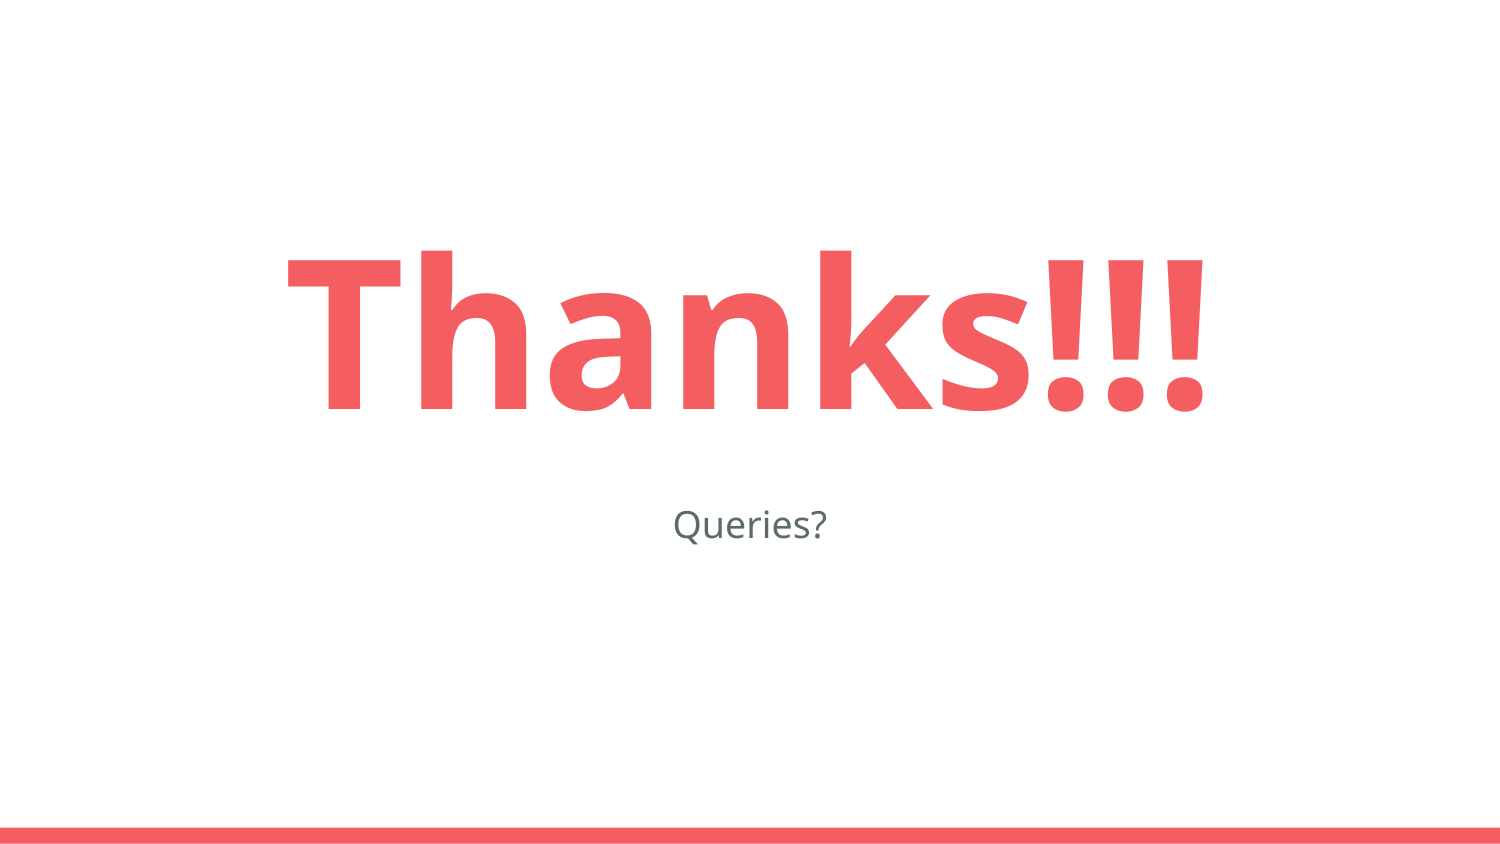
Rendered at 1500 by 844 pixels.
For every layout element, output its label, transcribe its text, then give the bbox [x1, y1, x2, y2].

title Thanks!!! [51, 202, 1449, 467]
list Queries? [51, 478, 1449, 655]
